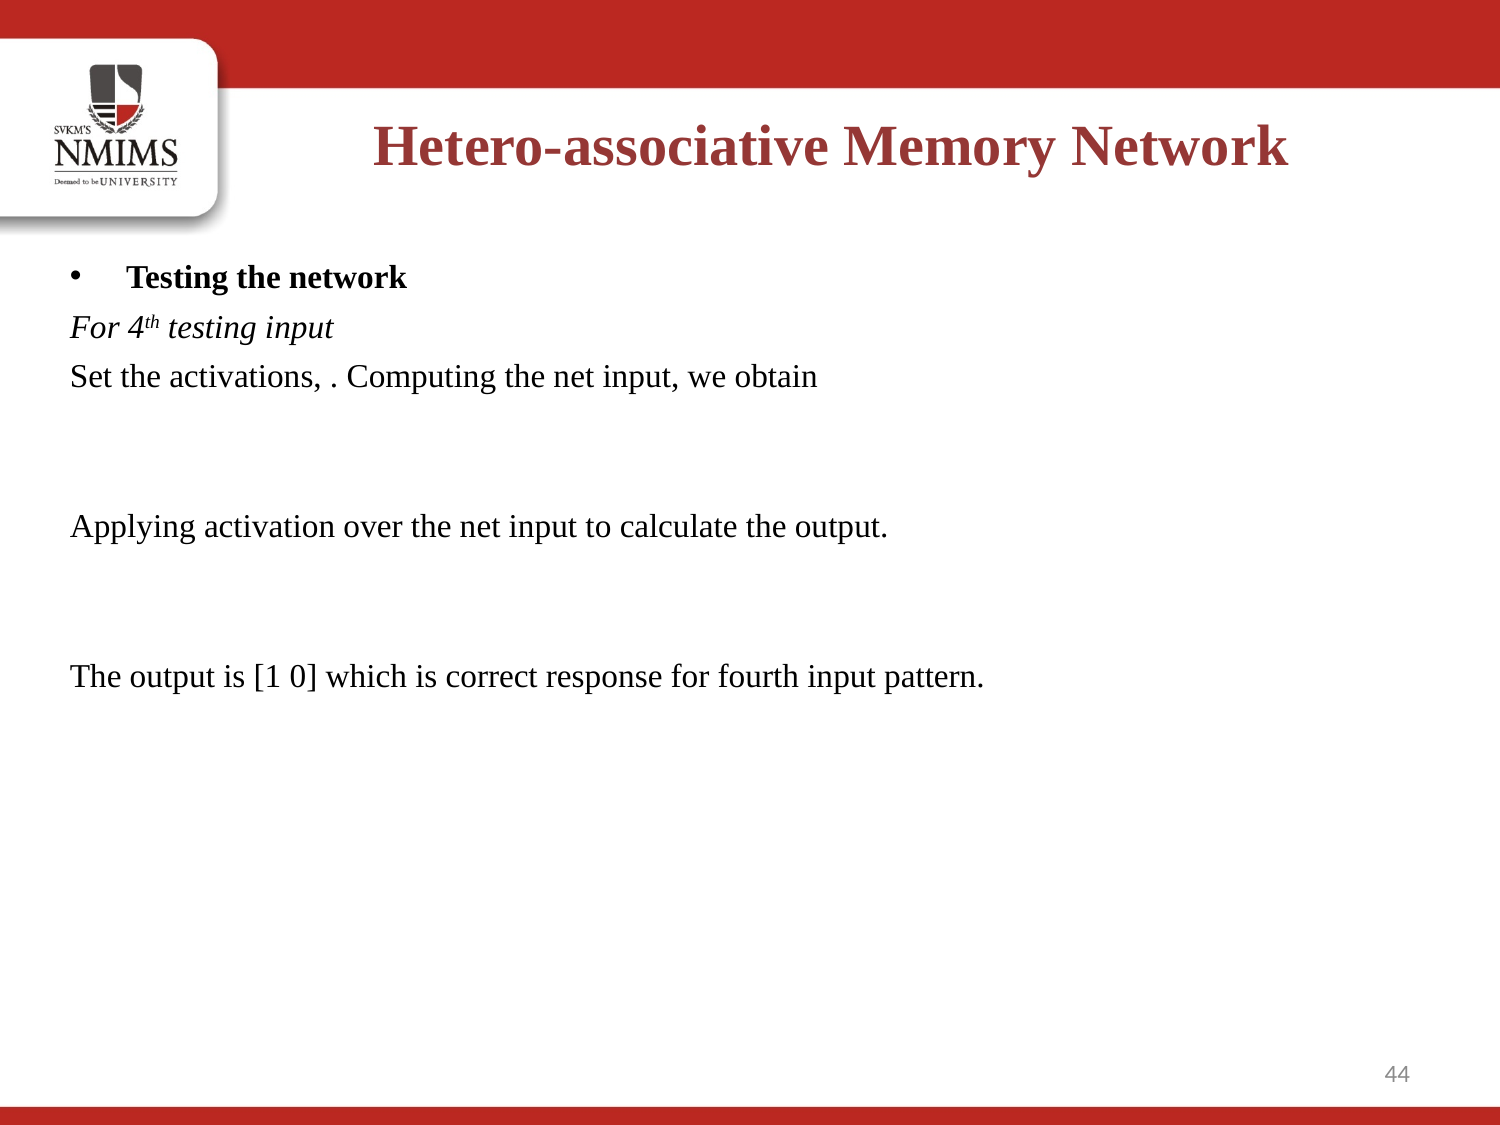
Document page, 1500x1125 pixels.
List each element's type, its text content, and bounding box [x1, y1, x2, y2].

picture [0, 0, 1500, 1125]
text_box Hetero-associative Memory Network [237, 99, 1425, 185]
slide_number 44 [1074, 1042, 1425, 1103]
